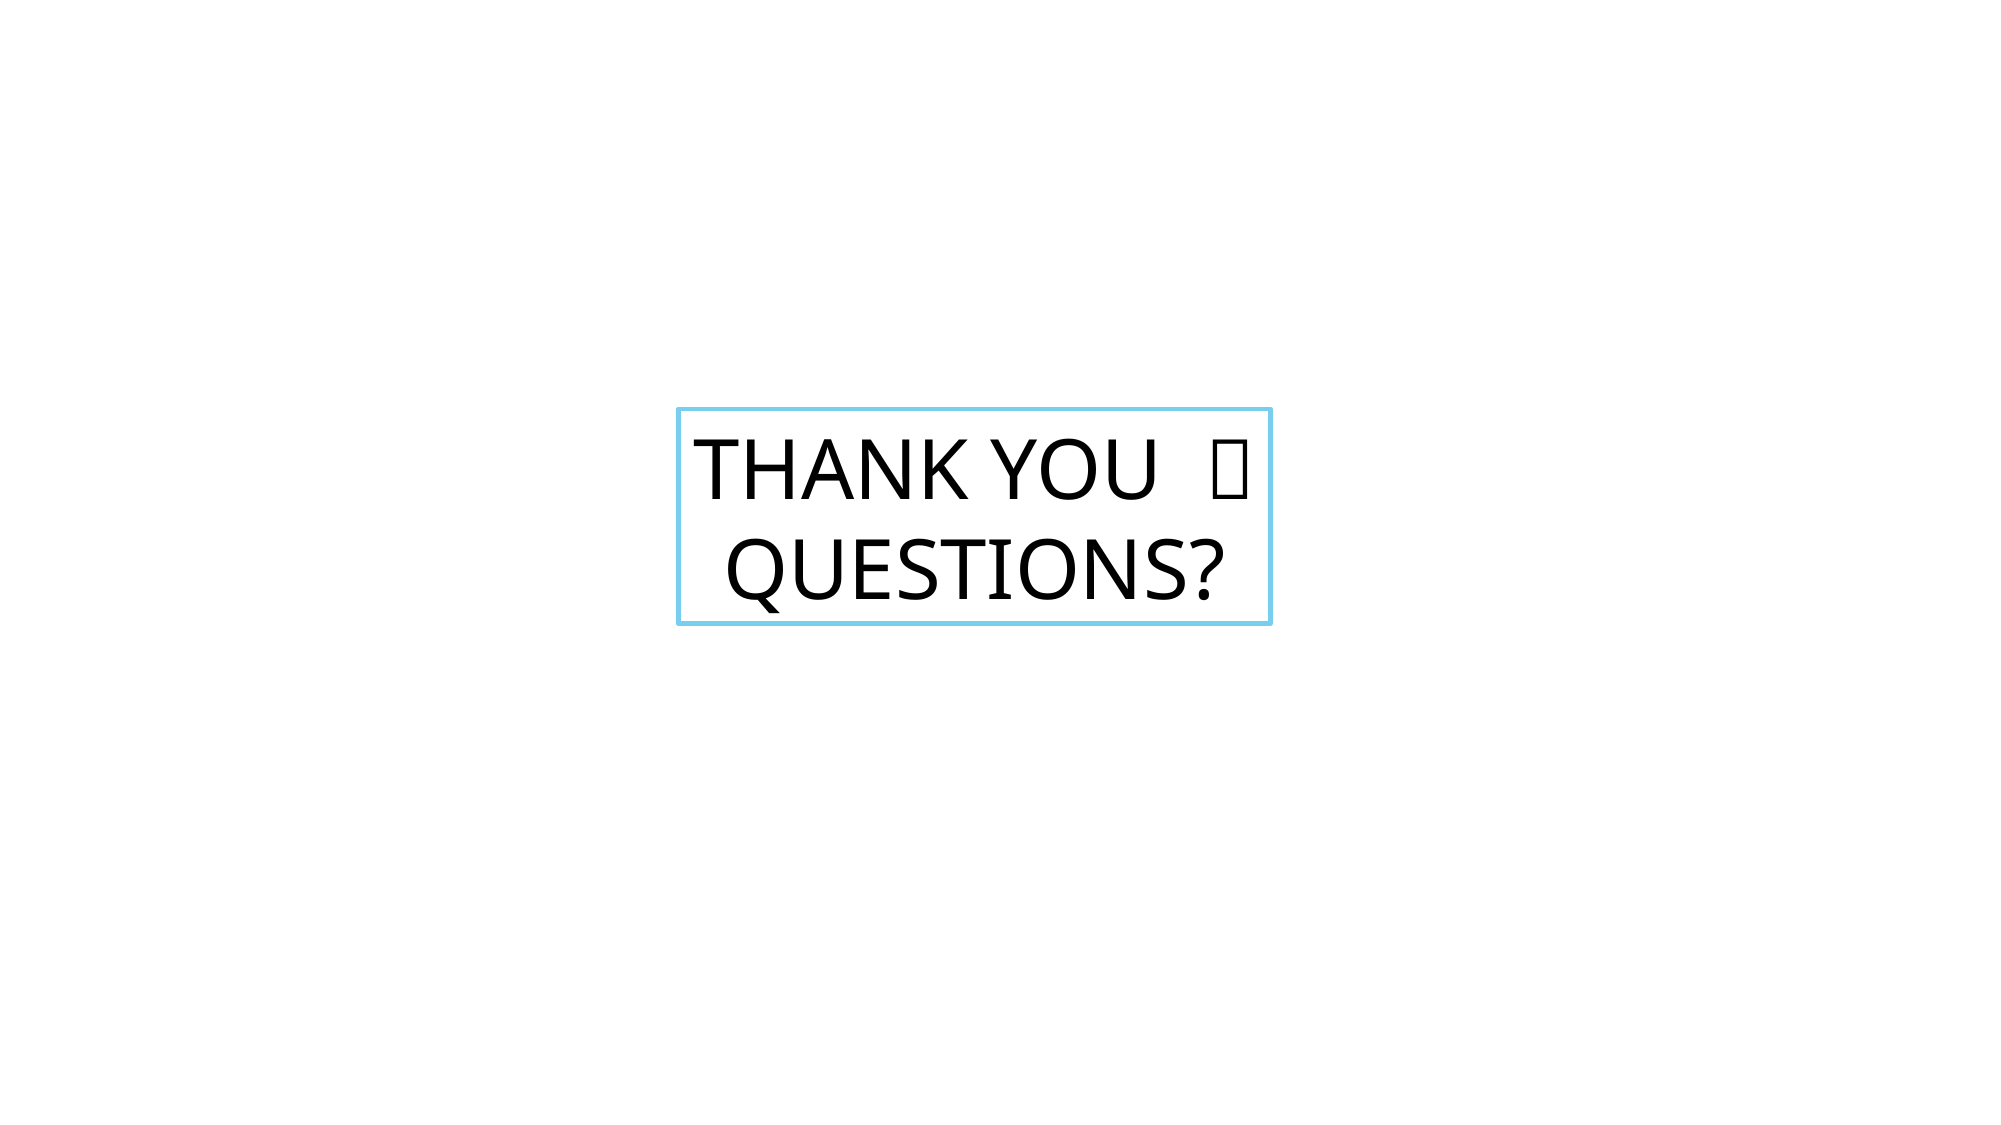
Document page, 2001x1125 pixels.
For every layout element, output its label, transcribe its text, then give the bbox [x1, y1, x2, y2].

text_box THANK YOU  QUESTIONS? [678, 409, 1271, 624]
